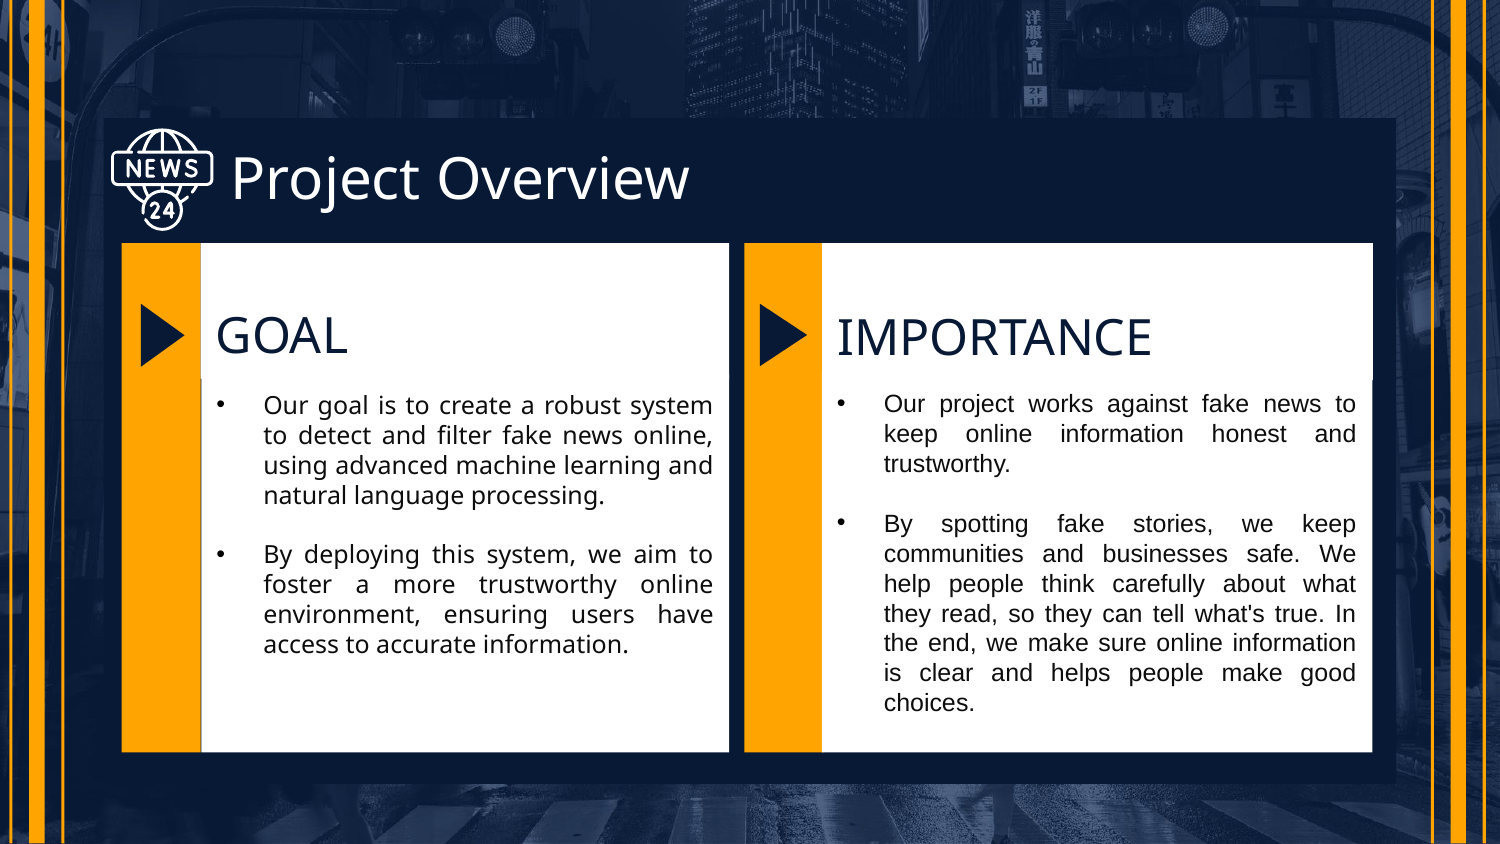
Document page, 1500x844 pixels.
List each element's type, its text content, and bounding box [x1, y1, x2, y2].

picture [65, 0, 1430, 844]
title Project Overview [215, 126, 857, 230]
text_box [121, 242, 730, 753]
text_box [744, 242, 1374, 753]
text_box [110, 128, 214, 232]
picture [1466, 0, 1482, 844]
picture [0, 0, 9, 844]
picture [1434, 0, 1450, 844]
picture [45, 0, 61, 844]
picture [13, 0, 29, 844]
picture [1486, 0, 1500, 844]
